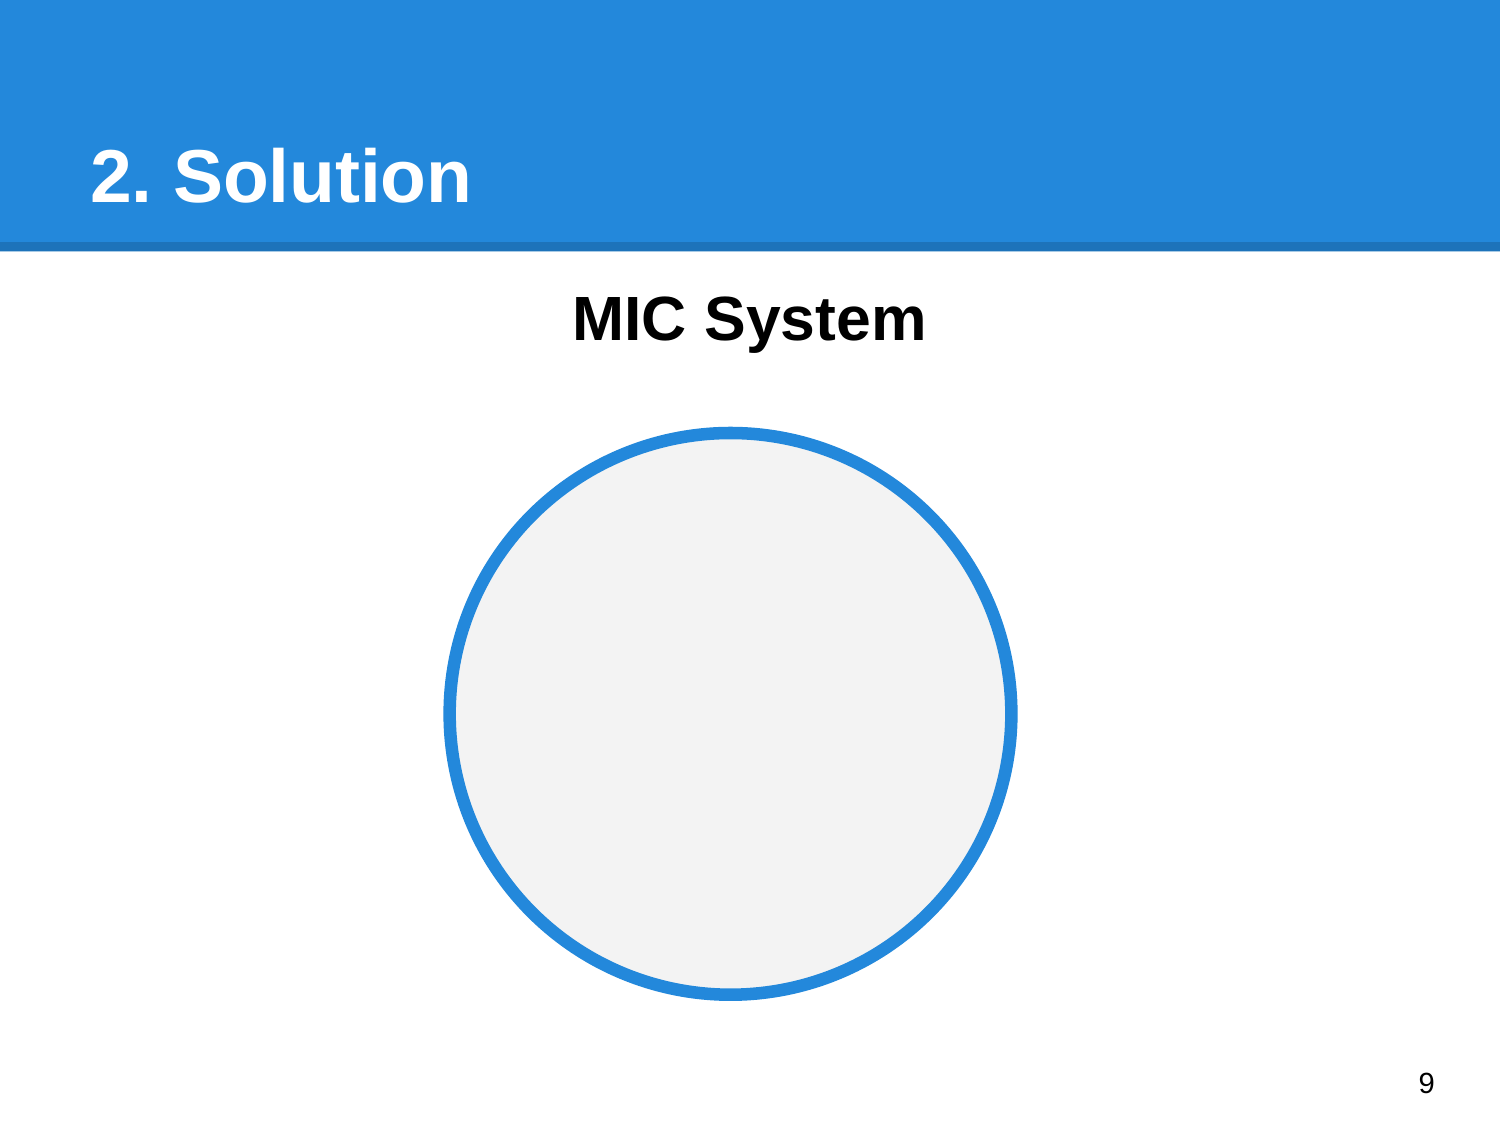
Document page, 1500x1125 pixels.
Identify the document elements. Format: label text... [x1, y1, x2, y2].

text_box [449, 432, 1012, 995]
slide_number 9 [1403, 1038, 1494, 1125]
text_box MIC System [520, 262, 980, 369]
title 2. Solution [75, 45, 1425, 233]
